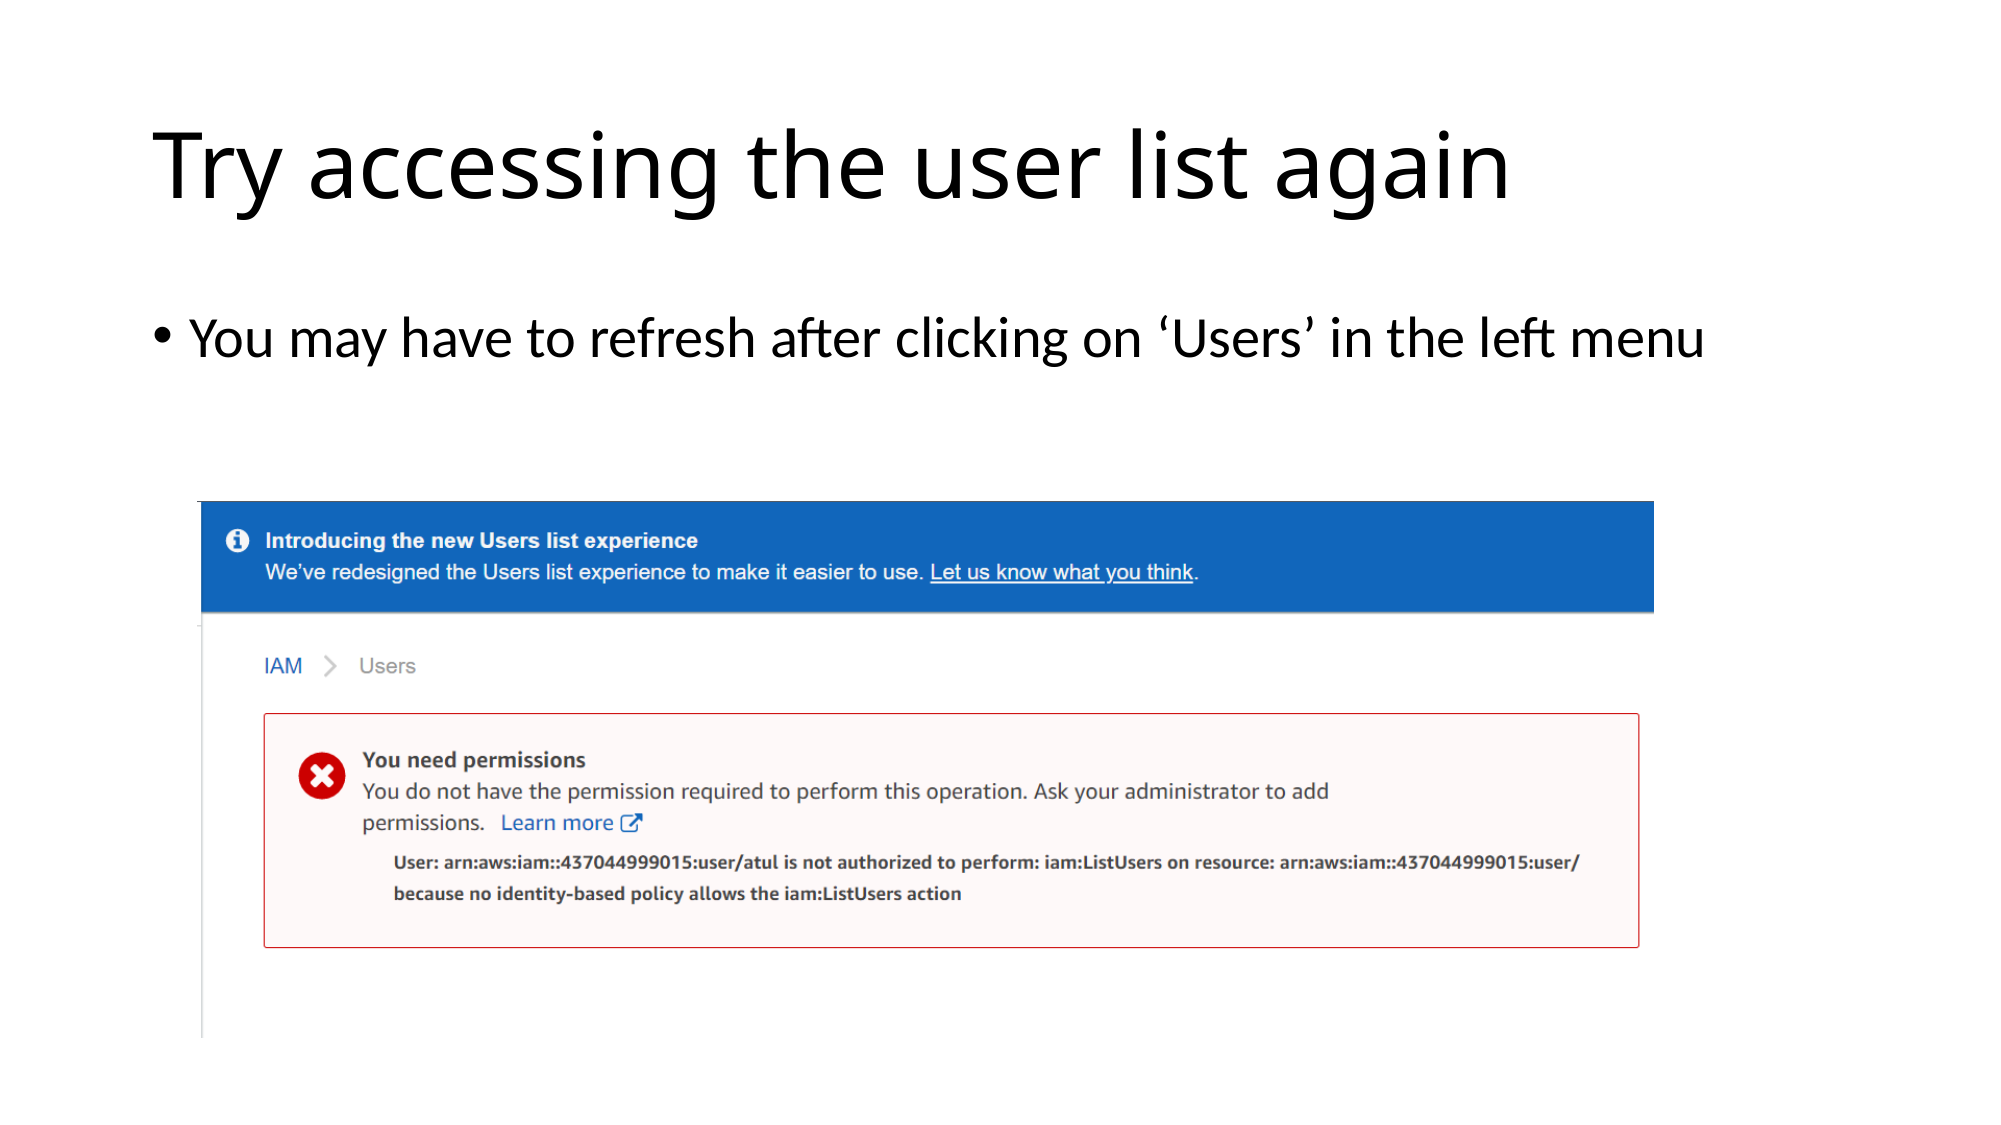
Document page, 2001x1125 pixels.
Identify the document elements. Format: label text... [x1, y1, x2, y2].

picture [197, 501, 1654, 1038]
list You may have to refresh after clicking on ‘Users’ in the left menu [137, 299, 1863, 1014]
title Try accessing the user list again [137, 59, 1863, 278]
